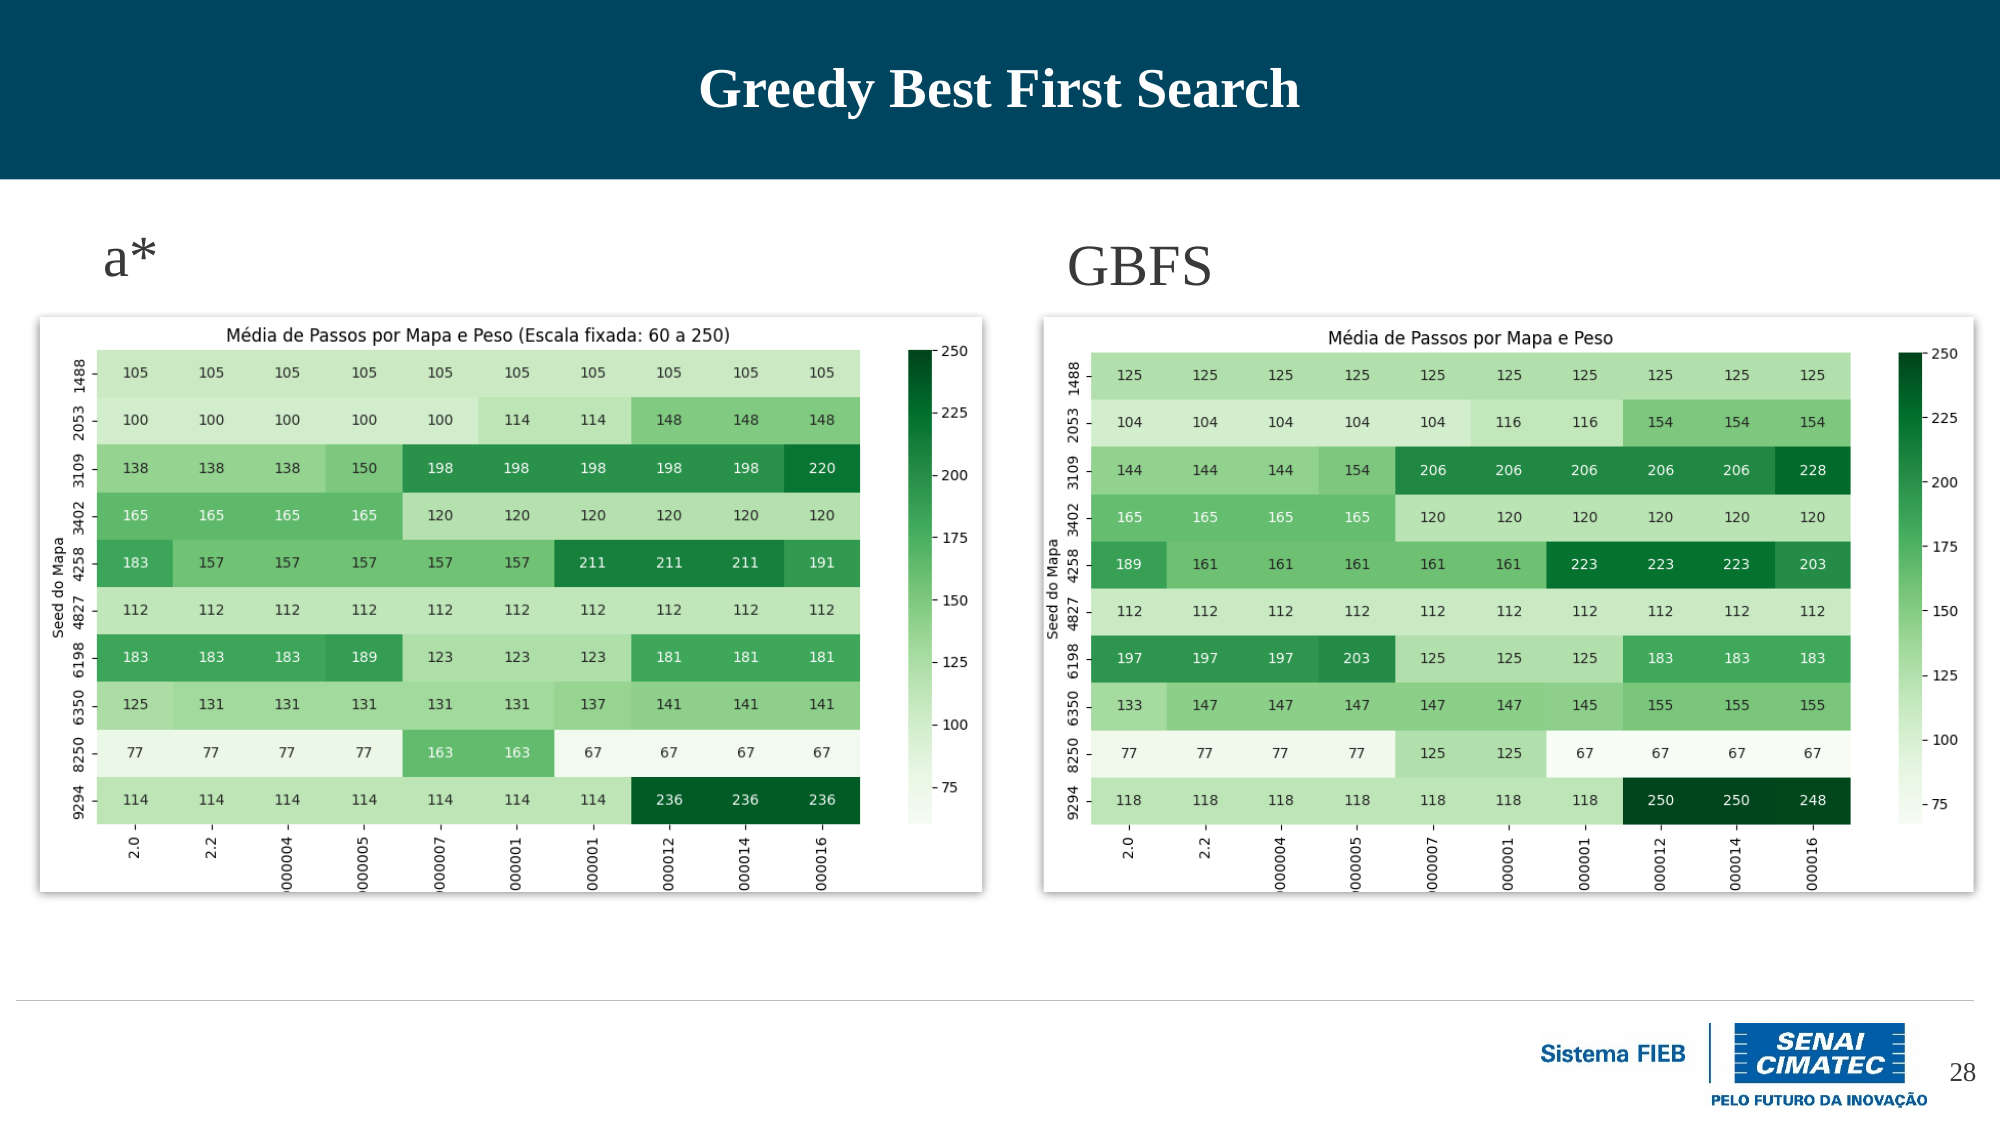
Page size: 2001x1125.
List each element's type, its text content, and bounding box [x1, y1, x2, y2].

list GBFS [1052, 227, 2000, 324]
slide_number ‹#› [1871, 1038, 1992, 1125]
list a* [88, 219, 1927, 959]
picture [39, 317, 983, 892]
title Greedy Best First Search [81, 22, 1919, 157]
picture [1541, 1023, 1927, 1108]
picture [1043, 317, 1974, 892]
